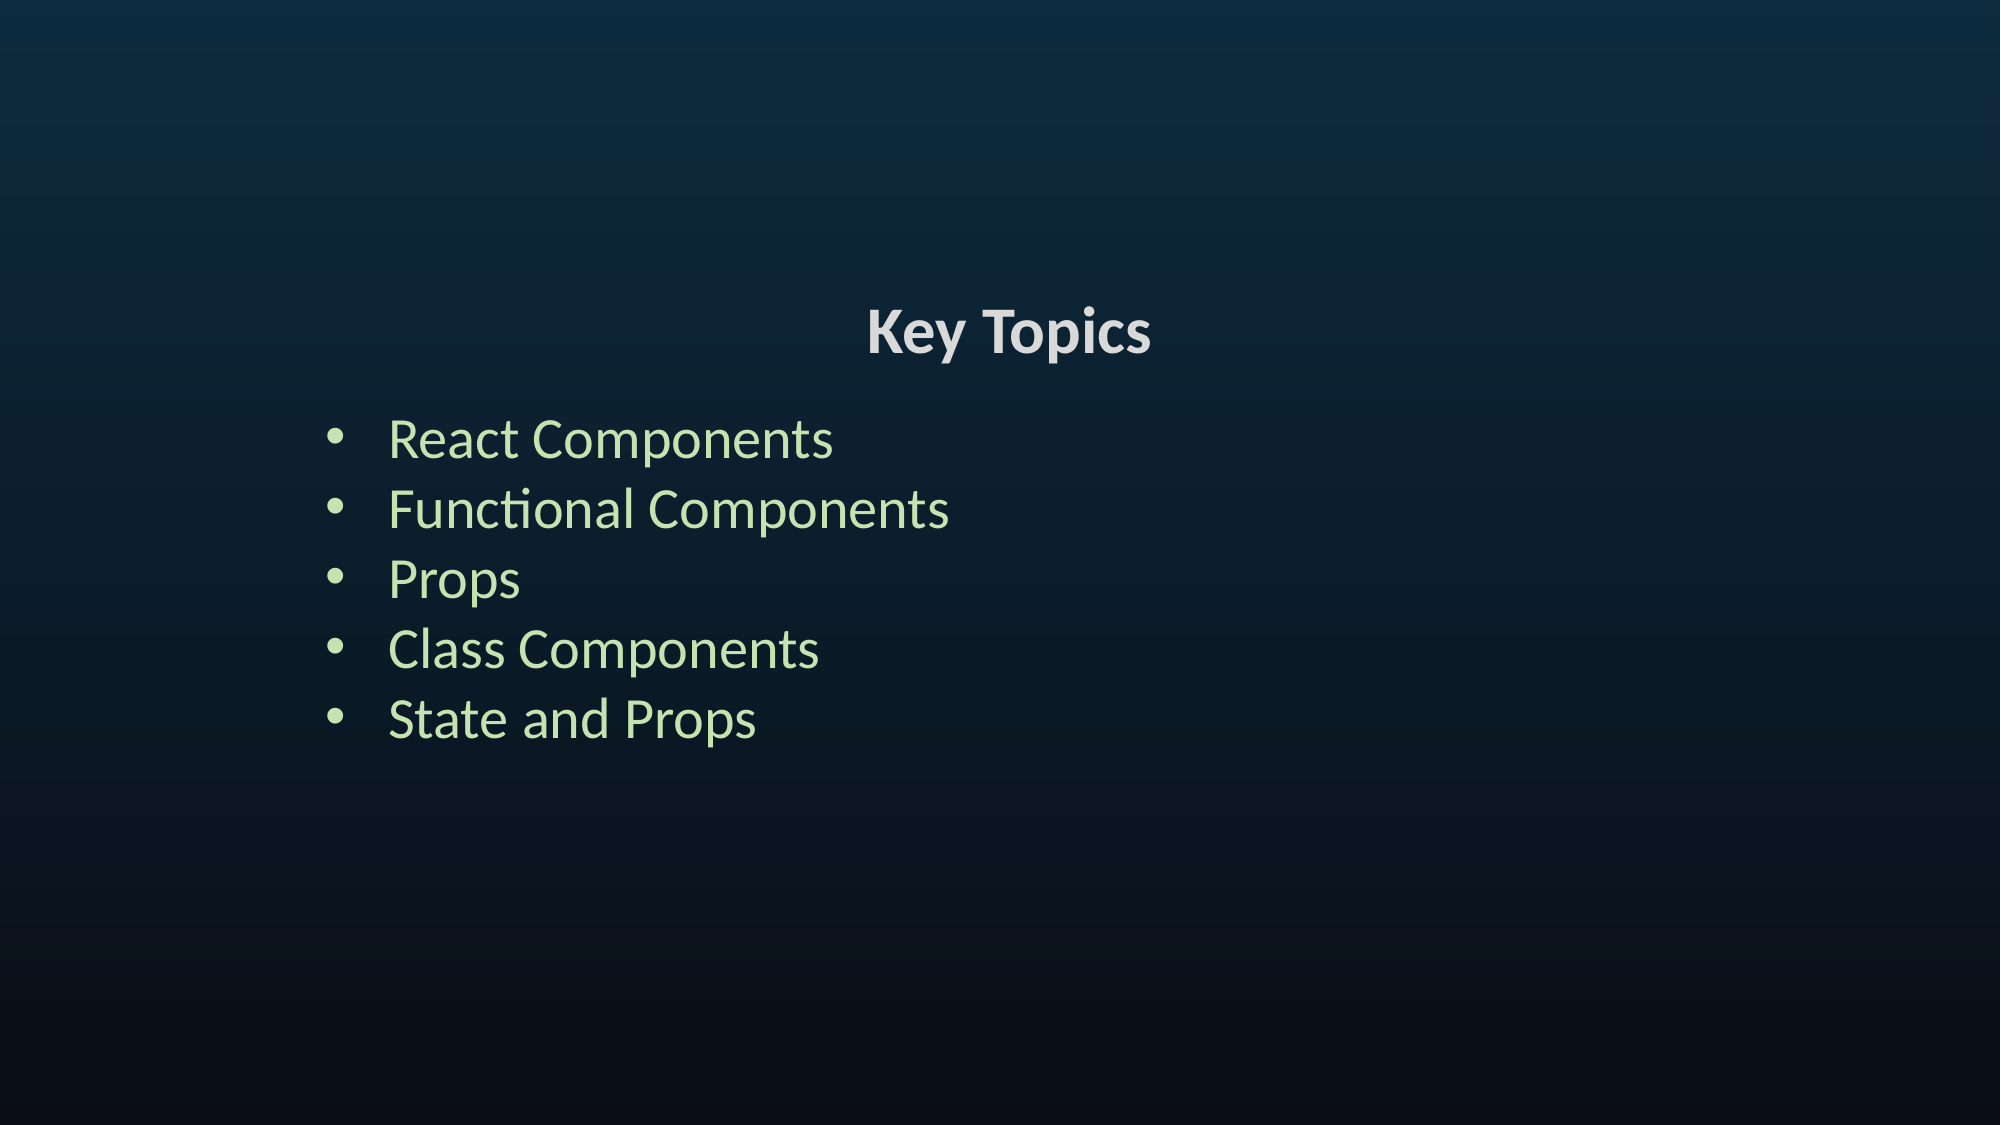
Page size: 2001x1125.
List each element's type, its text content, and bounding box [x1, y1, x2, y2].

text_box Key Topics React Components Functional Components Props Class Components State and Props [310, 279, 1709, 758]
